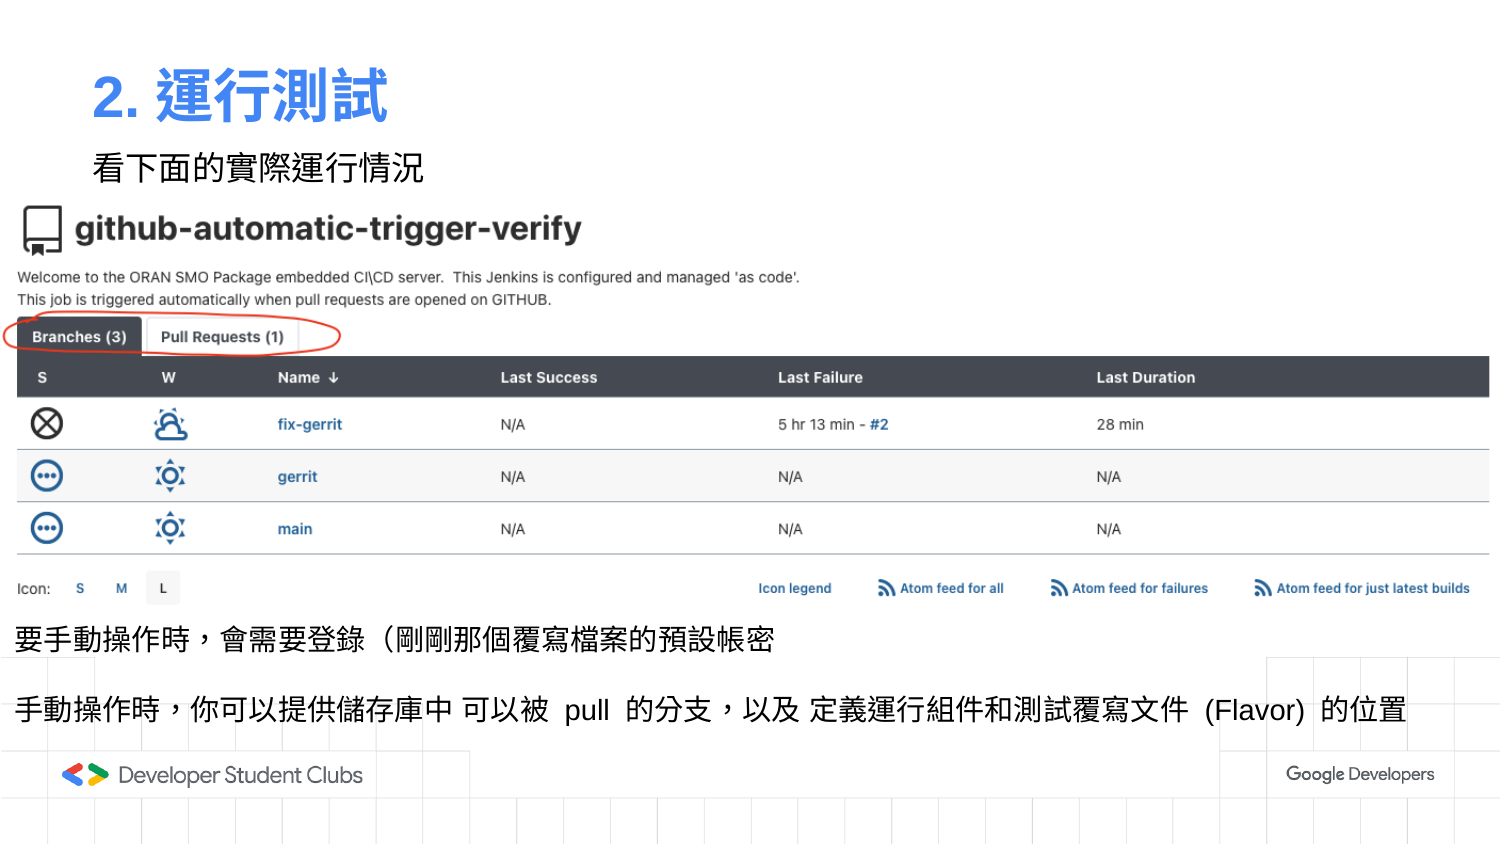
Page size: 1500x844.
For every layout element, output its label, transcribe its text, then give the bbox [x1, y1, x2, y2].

list 看下面的實際運行情況 [77, 157, 1410, 194]
text_box 要手動操作時，會需要登錄（剛剛那個覆寫檔案的預設帳密 手動操作時，你可以提供儲存庫中 可以被 pull 的分支，以及 定義運行組件和測試覆寫文件 (Flavor) 的位置 [0, 631, 1500, 734]
picture [0, 0, 1500, 626]
picture [0, 734, 1500, 844]
title 2.運行測試 [77, 44, 1423, 157]
